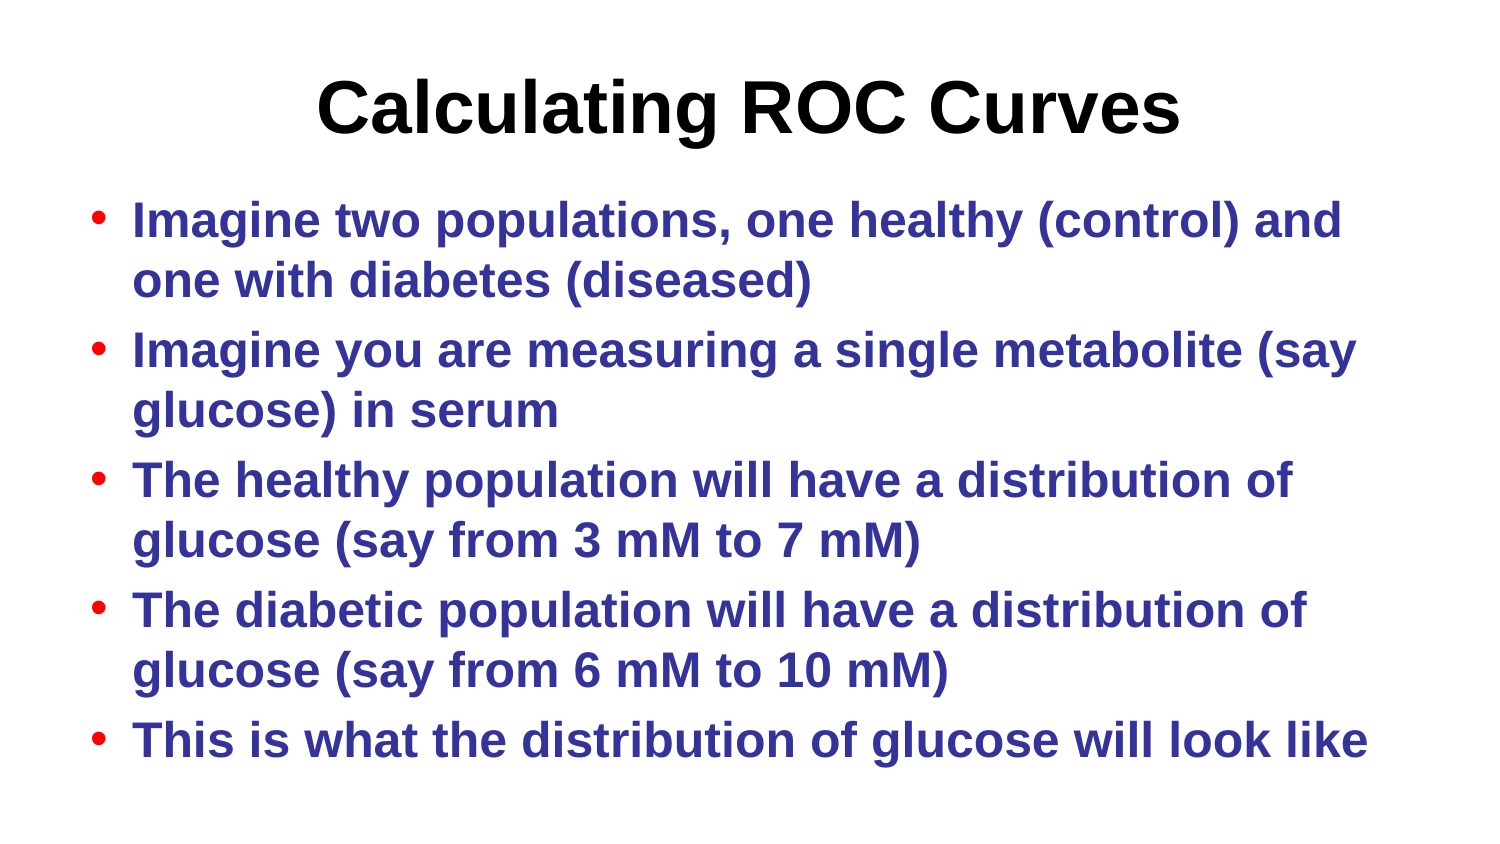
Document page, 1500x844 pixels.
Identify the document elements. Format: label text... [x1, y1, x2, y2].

list Imagine two populations, one healthy (control) and one with diabetes (diseased) Imagine you are measuring a single metabolite (say glucose) in serum The healthy population will have a distribution of glucose (say from 3 mM to 7 mM) The diabetic population will have a distribution of glucose (say from 6 mM to 10 mM) This is what the distribution of glucose will look like [75, 180, 1425, 738]
title Calculating ROC Curves [75, 33, 1425, 175]
